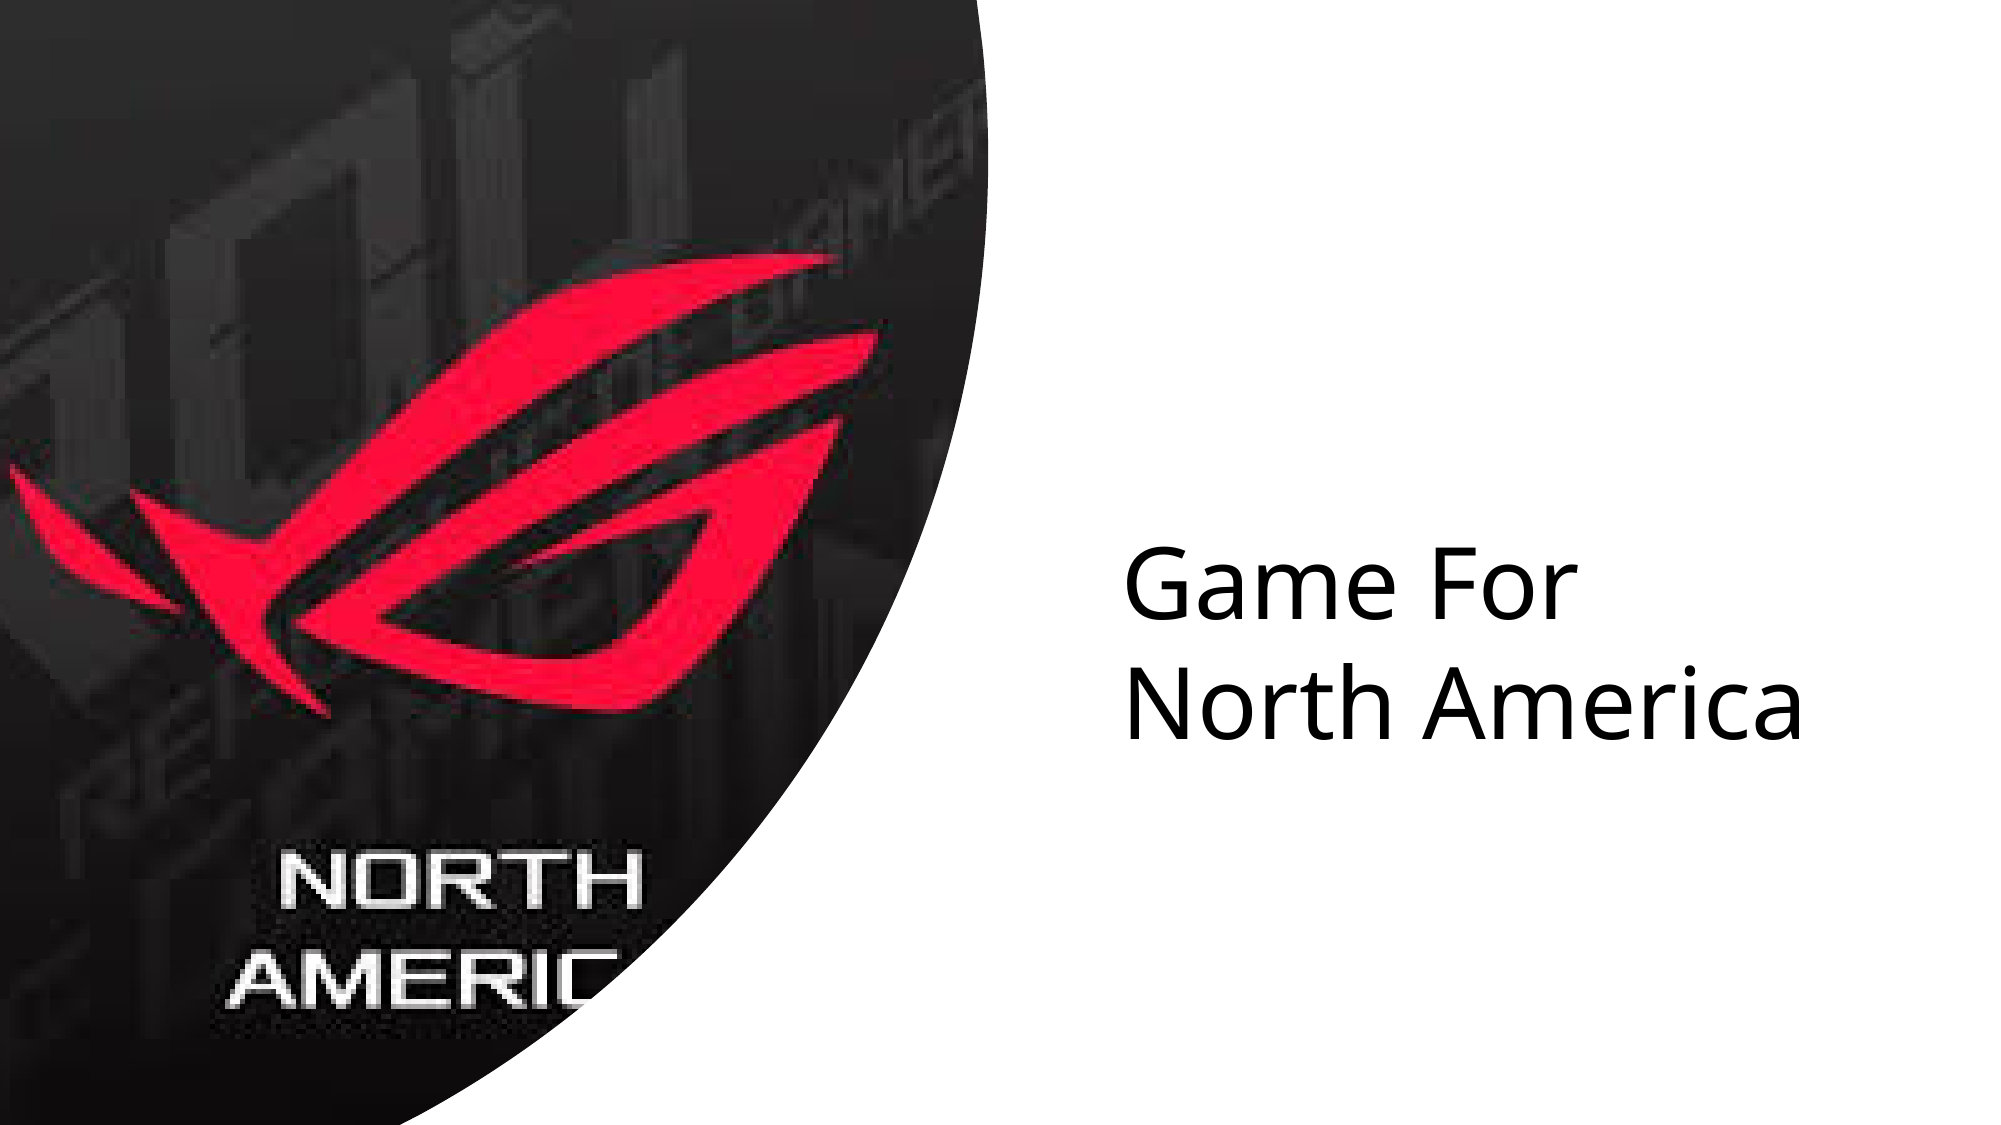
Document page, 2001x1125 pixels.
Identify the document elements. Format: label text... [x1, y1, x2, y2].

picture [0, 0, 989, 1125]
text_box Game For North America [1106, 292, 1869, 767]
